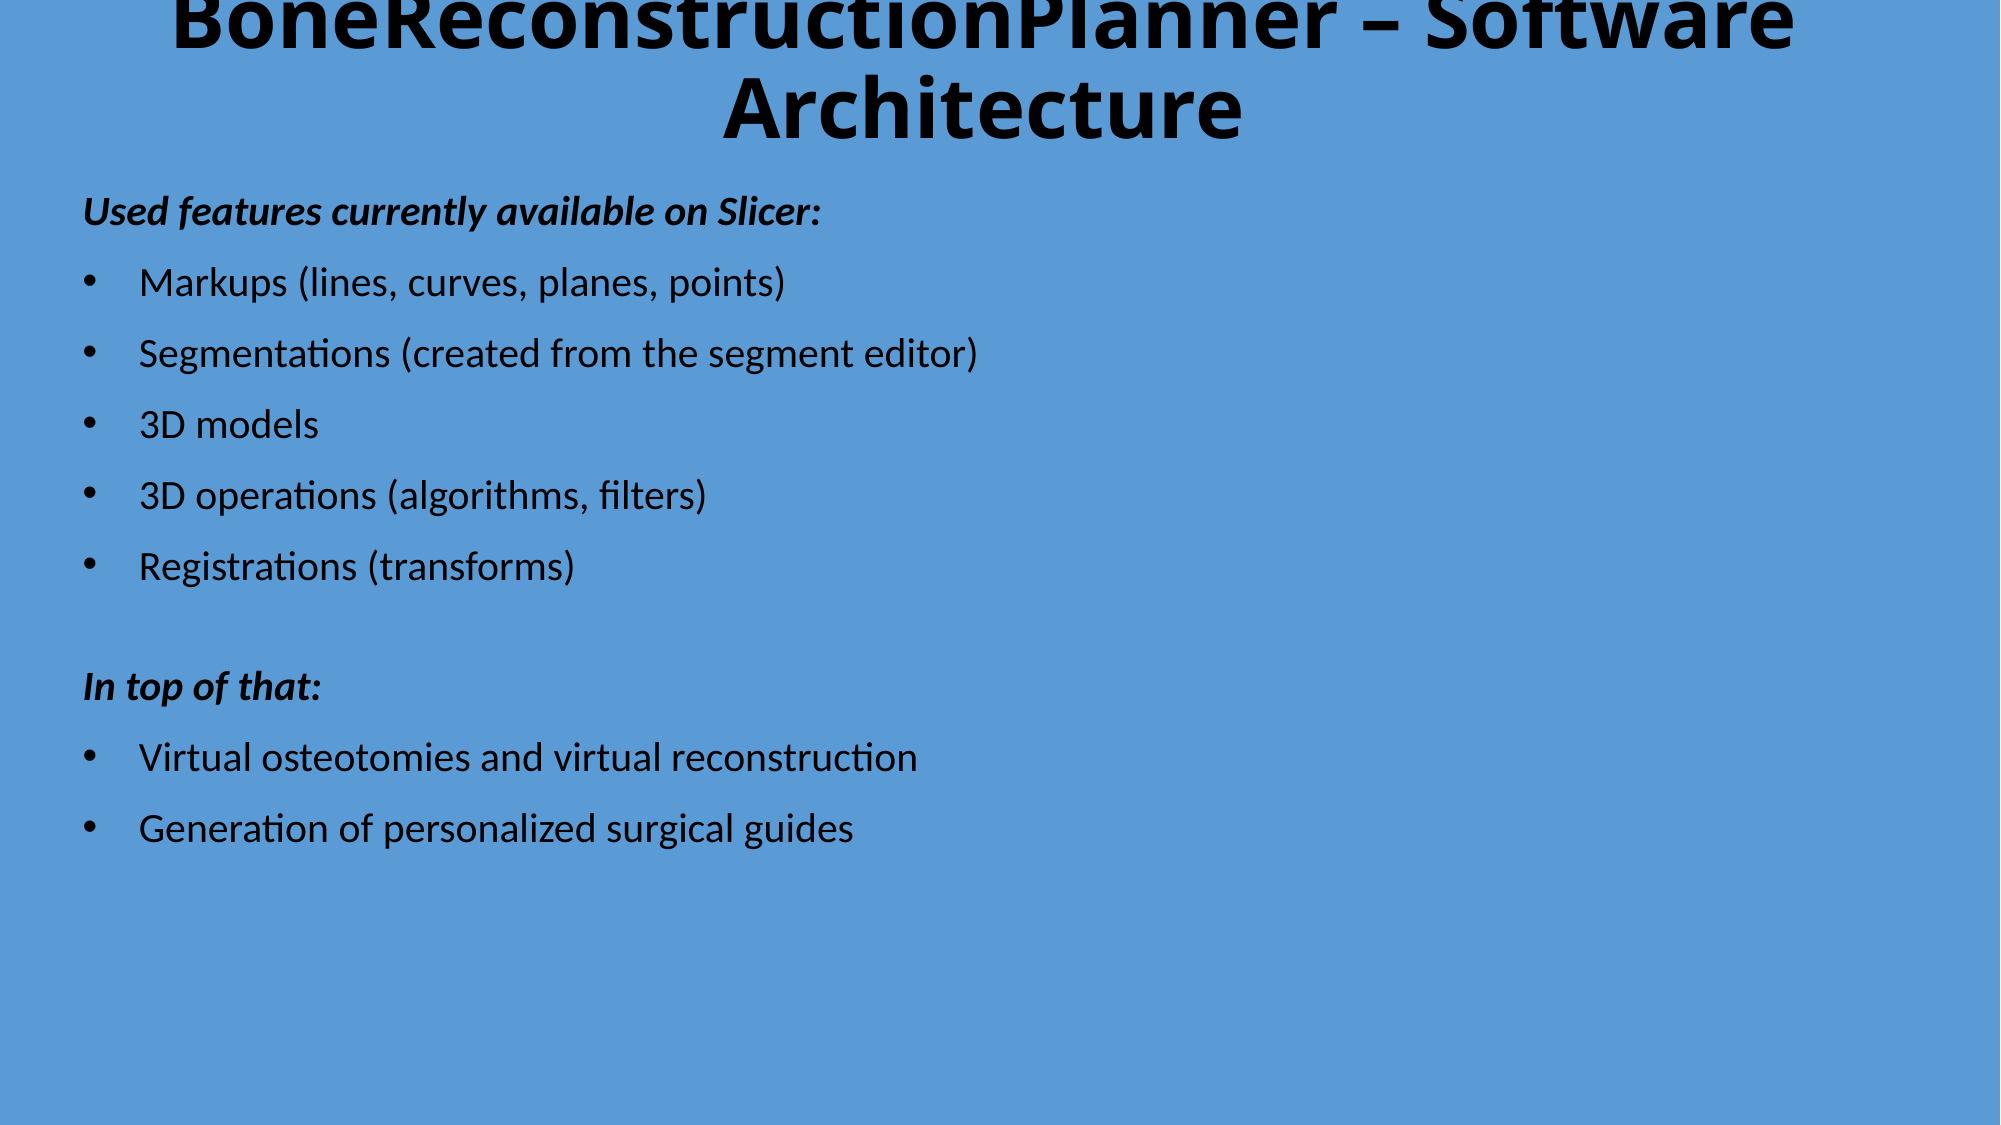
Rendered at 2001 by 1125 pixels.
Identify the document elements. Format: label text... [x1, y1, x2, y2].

text_box In top of that: Virtual osteotomies and virtual reconstruction Generation of personalized surgical guides [67, 651, 1224, 1100]
text_box Used features currently available on Slicer: Markups (lines, curves, planes, points) Segmentations (created from the segment editor) 3D models 3D operations (algorithms, filters) Registrations (transforms) [67, 176, 1224, 625]
title BoneReconstructionPlanner – Software Architecture [102, 20, 1866, 164]
